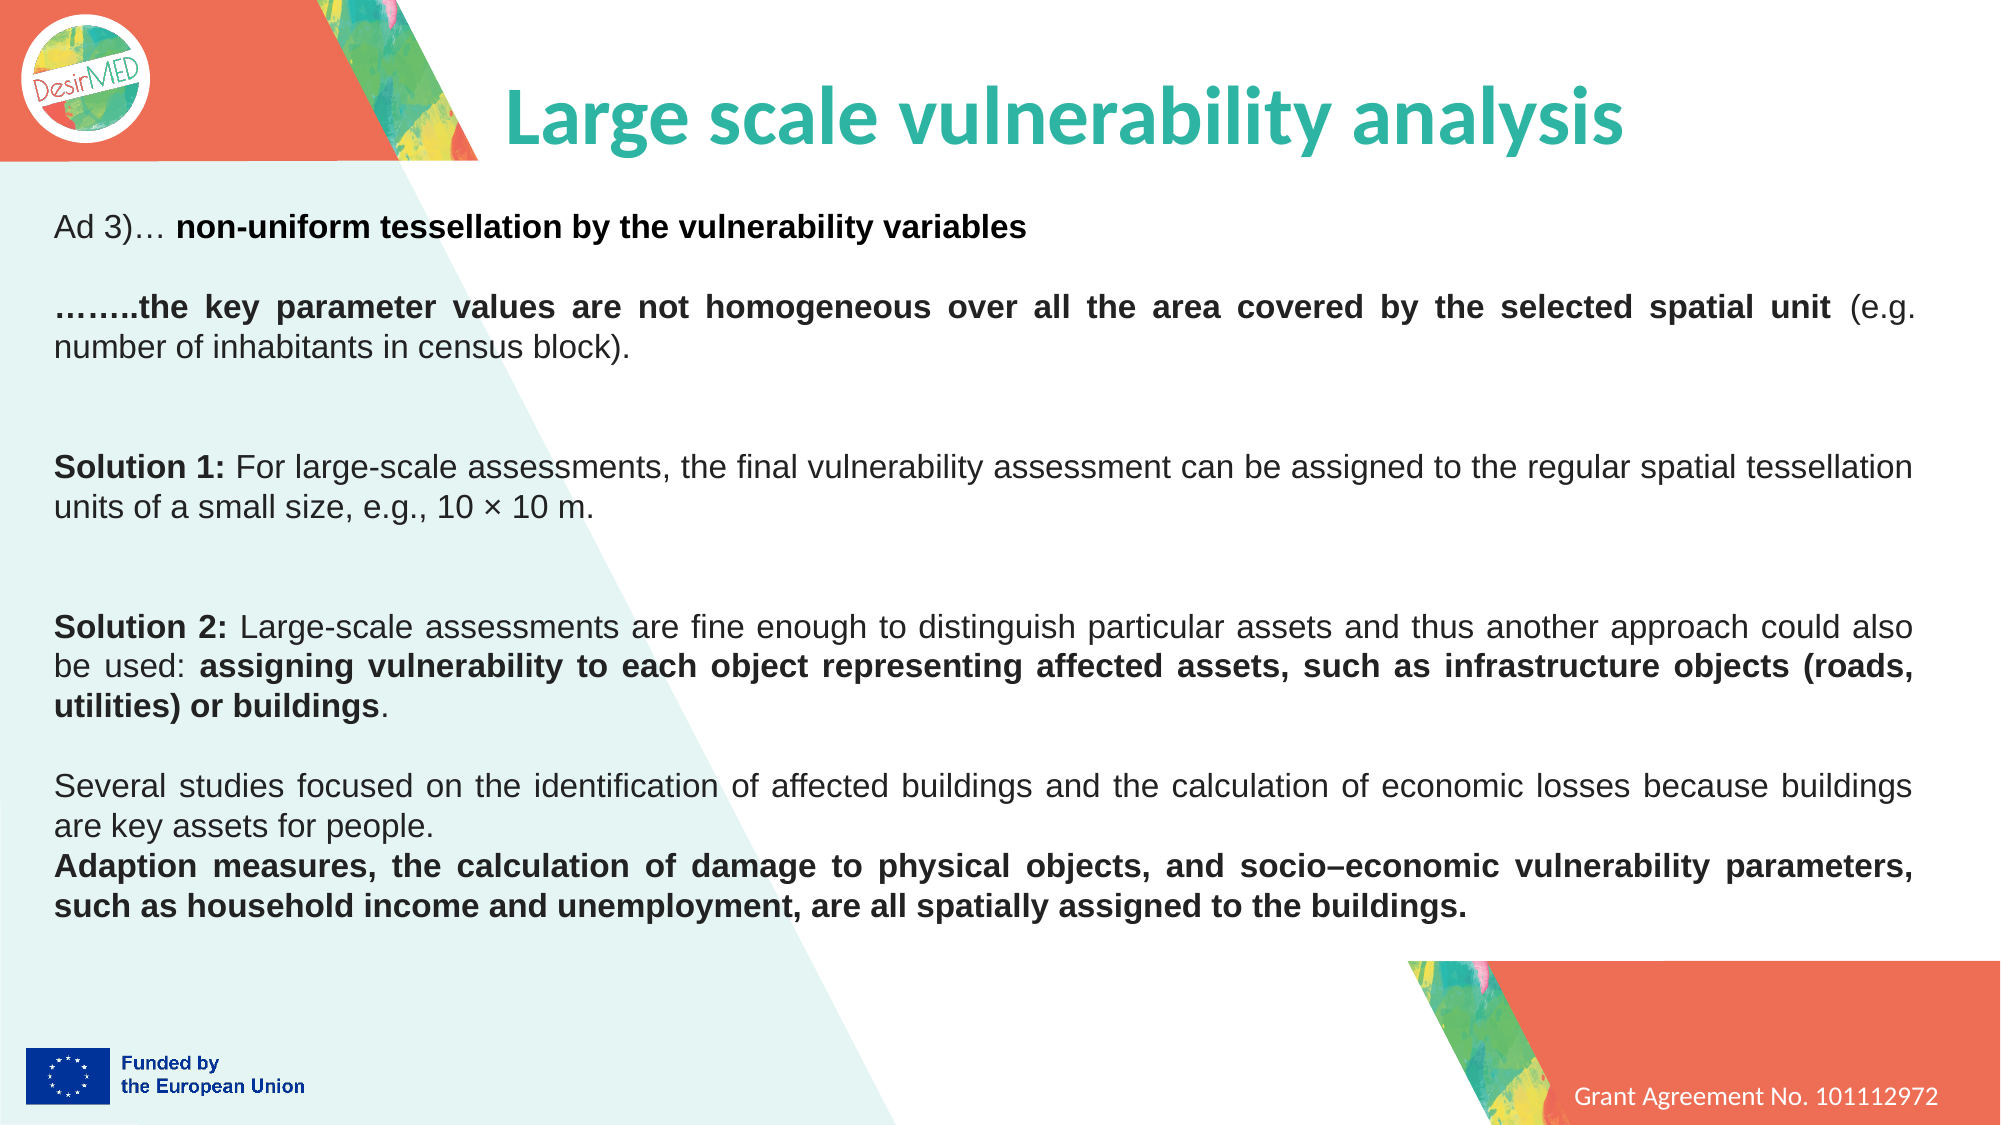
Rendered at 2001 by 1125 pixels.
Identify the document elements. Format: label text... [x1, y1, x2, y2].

picture [33, 25, 139, 131]
picture [316, 0, 479, 161]
title Large scale vulnerability analysis [490, 38, 1909, 198]
text_box Ad 3)… non-uniform tessellation by the vulnerability variables ……..the key parameter values are not homogeneous over all the area covered by the selected spatial unit (e.g. number of inhabitants in census block). Solution 1: For large-scale assessments, the final vulnerability assessment can be assigned to the regular spatial tessellation units of a small size, e.g., 10 × 10 m. Solution 2: Large-scale assessments are fine enough to distinguish particular assets and thus another approach could also be used: assigning vulnerability to each object representing affected assets, such as infrastructure objects (roads, utilities) or buildings. Several studies focused on the identification of affected buildings and the calculation of economic losses because buildings are key assets for people. Adaption measures, the calculation of damage to physical objects, and socio–economic vulnerability parameters, such as household income and unemployment, are all spatially assigned to the buildings. [38, 198, 1932, 932]
picture [21, 1043, 316, 1109]
picture [1407, 961, 1571, 1125]
